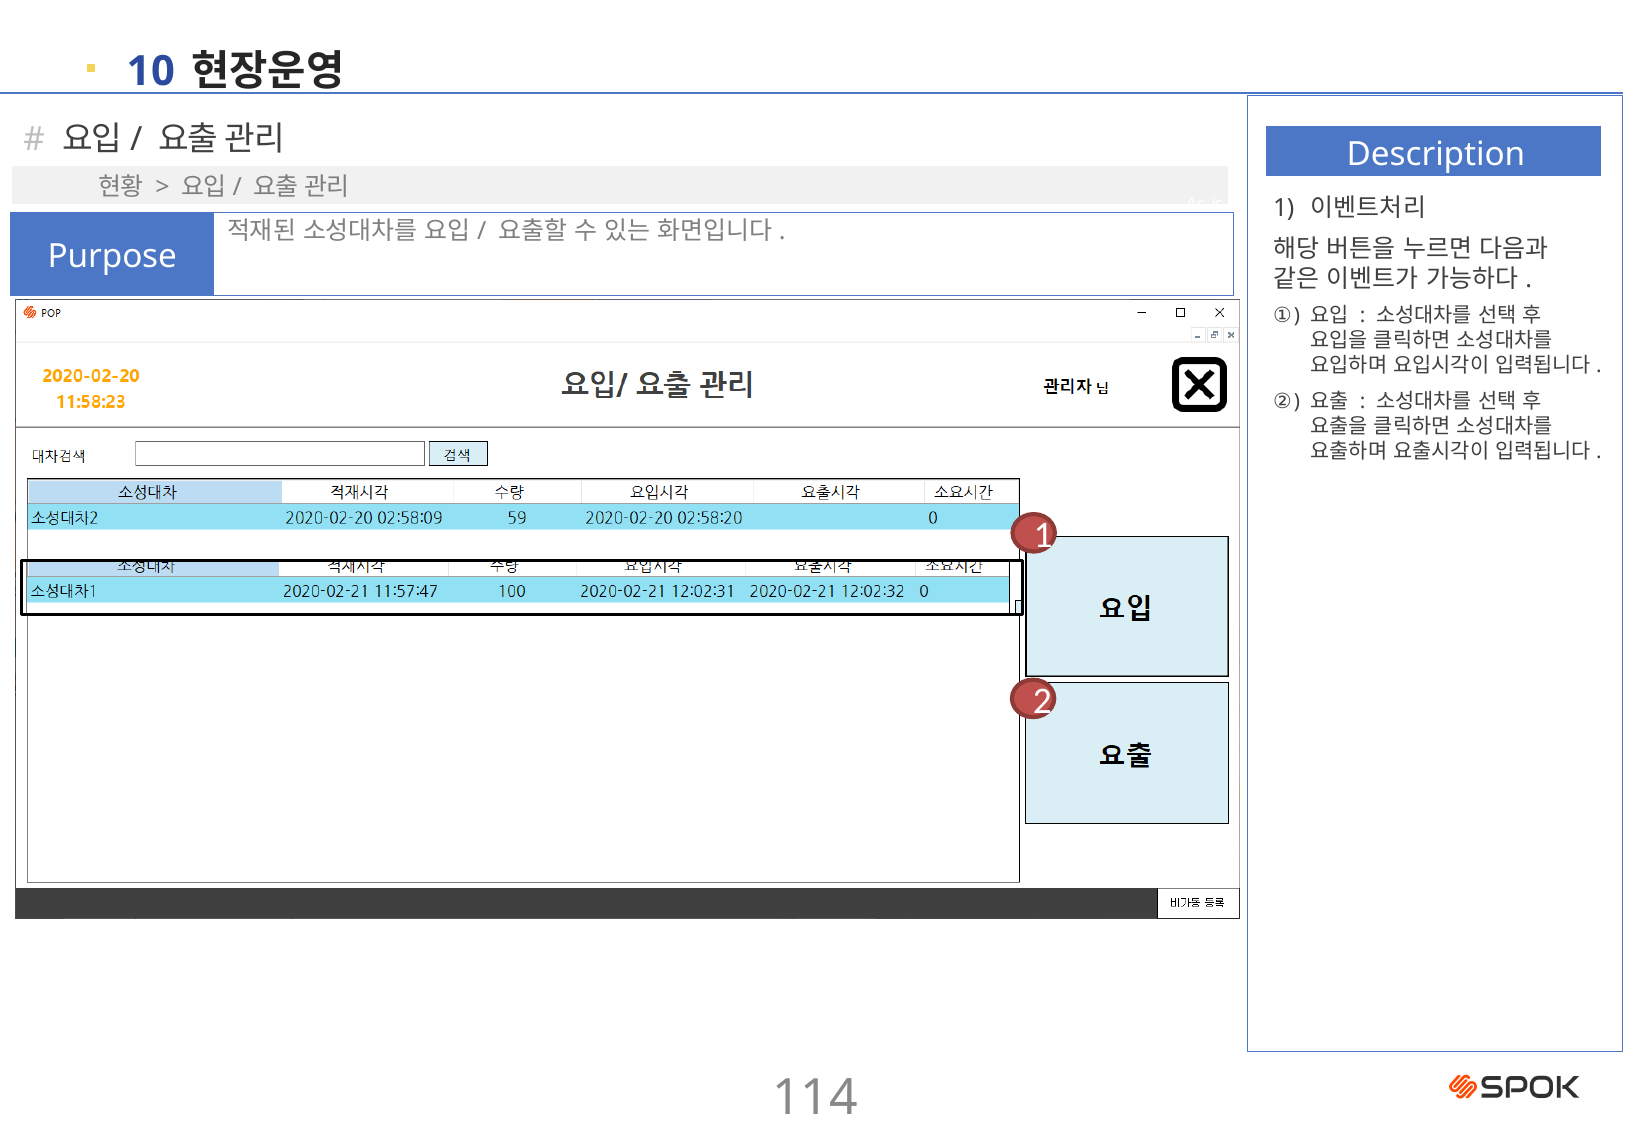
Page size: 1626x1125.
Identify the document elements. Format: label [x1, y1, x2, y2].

slide_number [483, 1064, 1142, 1125]
text_box [87, 42, 408, 92]
picture [15, 299, 1241, 919]
picture [1449, 1060, 1610, 1114]
text_box [10, 166, 1234, 297]
text_box [0, 92, 1623, 1052]
